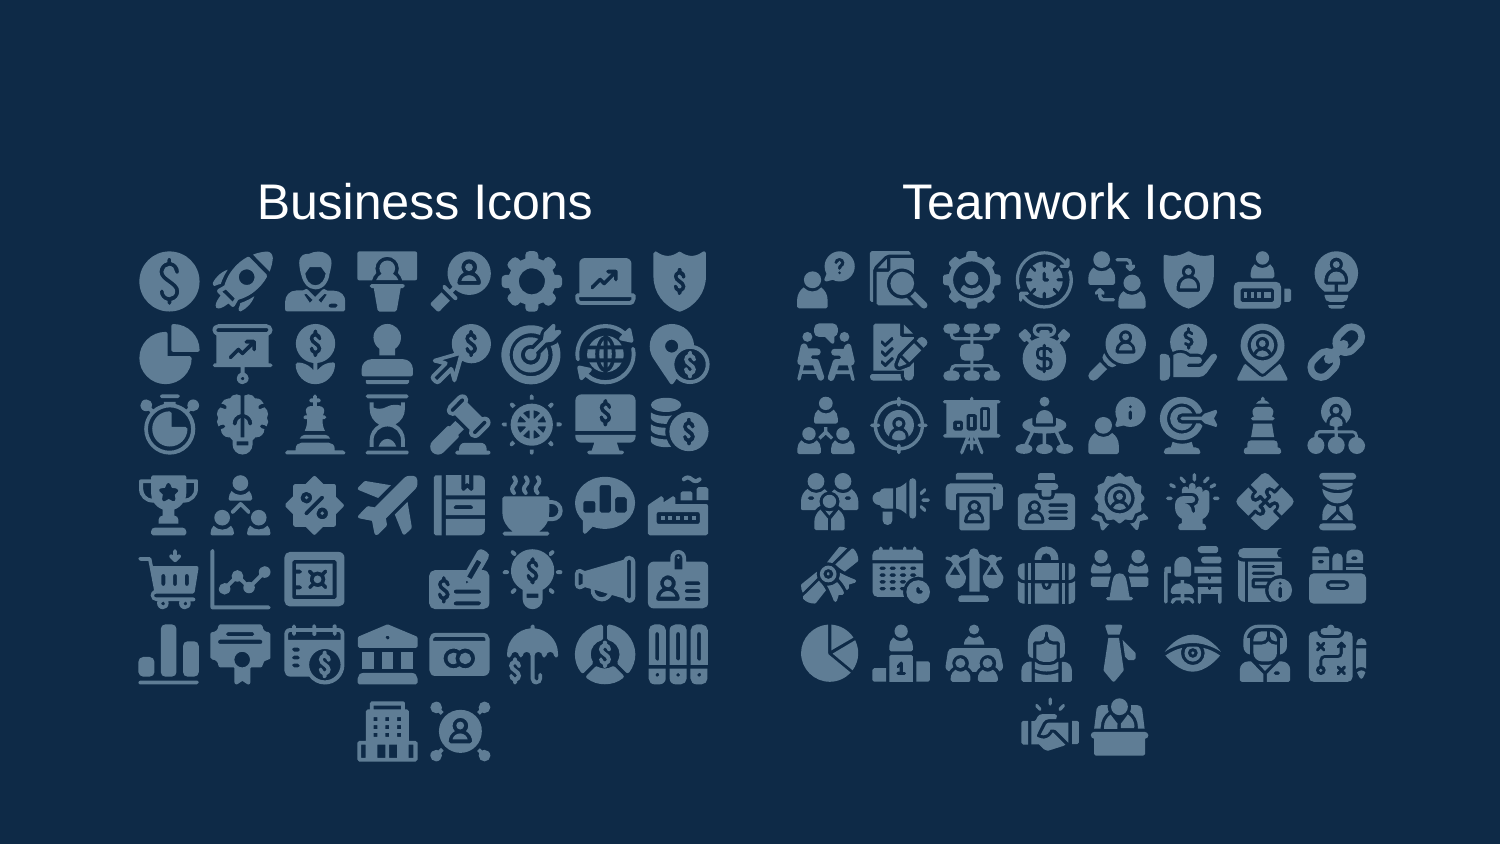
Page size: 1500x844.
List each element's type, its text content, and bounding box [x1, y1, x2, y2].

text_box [869, 323, 928, 381]
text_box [1015, 250, 1074, 309]
text_box [574, 555, 636, 603]
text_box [1308, 624, 1367, 683]
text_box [1087, 250, 1146, 309]
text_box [1243, 396, 1282, 455]
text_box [800, 624, 859, 683]
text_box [1090, 698, 1149, 756]
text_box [212, 251, 273, 312]
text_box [1015, 396, 1074, 455]
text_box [942, 396, 1001, 455]
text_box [869, 396, 928, 455]
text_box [648, 624, 708, 685]
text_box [796, 396, 855, 455]
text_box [506, 624, 559, 685]
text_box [284, 251, 346, 312]
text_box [1308, 546, 1367, 604]
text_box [1017, 323, 1071, 381]
text_box [216, 394, 269, 455]
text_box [1307, 396, 1366, 455]
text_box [501, 394, 563, 455]
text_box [430, 701, 491, 762]
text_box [1090, 549, 1149, 601]
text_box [872, 546, 931, 604]
text_box [210, 624, 271, 685]
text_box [1314, 250, 1359, 309]
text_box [945, 547, 1004, 603]
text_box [502, 475, 564, 536]
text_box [284, 624, 345, 685]
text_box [433, 474, 486, 536]
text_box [361, 323, 414, 385]
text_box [210, 474, 271, 536]
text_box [429, 632, 490, 677]
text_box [1163, 251, 1215, 309]
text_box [574, 624, 636, 685]
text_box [502, 548, 563, 610]
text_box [284, 551, 345, 607]
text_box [210, 548, 271, 610]
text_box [139, 394, 200, 455]
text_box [575, 394, 636, 455]
text_box [575, 258, 636, 305]
title Teamwork Icons [797, 154, 1369, 234]
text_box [649, 323, 710, 385]
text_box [869, 250, 929, 309]
text_box [501, 251, 563, 312]
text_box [1103, 624, 1136, 683]
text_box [357, 475, 418, 536]
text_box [138, 475, 199, 536]
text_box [139, 323, 200, 385]
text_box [430, 251, 492, 312]
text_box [945, 624, 1004, 683]
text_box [1159, 323, 1218, 381]
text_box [647, 475, 709, 536]
text_box [295, 323, 336, 385]
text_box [284, 475, 345, 536]
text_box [1233, 250, 1292, 309]
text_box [365, 394, 410, 455]
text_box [1236, 323, 1288, 381]
text_box [139, 251, 200, 312]
text_box [429, 549, 490, 610]
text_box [1021, 624, 1073, 683]
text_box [945, 472, 1004, 531]
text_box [429, 394, 492, 455]
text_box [647, 549, 709, 609]
text_box [943, 323, 1001, 381]
text_box [575, 476, 636, 534]
title Business Icons [139, 154, 711, 234]
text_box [872, 624, 931, 683]
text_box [1087, 323, 1147, 381]
text_box [430, 324, 491, 385]
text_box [650, 397, 709, 452]
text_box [1159, 396, 1218, 455]
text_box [1235, 472, 1295, 531]
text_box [942, 250, 1001, 309]
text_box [138, 548, 200, 610]
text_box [1318, 472, 1357, 531]
text_box [212, 324, 273, 385]
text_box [1163, 545, 1222, 605]
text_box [1021, 697, 1080, 751]
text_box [1239, 624, 1291, 683]
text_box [1087, 396, 1146, 455]
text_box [1090, 472, 1149, 531]
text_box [138, 624, 200, 685]
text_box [872, 477, 931, 526]
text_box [501, 323, 563, 385]
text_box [284, 394, 346, 455]
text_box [1165, 472, 1220, 531]
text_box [573, 323, 638, 385]
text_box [1017, 546, 1076, 604]
text_box [357, 701, 418, 762]
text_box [1017, 472, 1076, 531]
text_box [1237, 547, 1293, 603]
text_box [357, 624, 418, 685]
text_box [796, 323, 856, 382]
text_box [800, 472, 859, 531]
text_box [1164, 634, 1222, 673]
text_box [1307, 323, 1366, 381]
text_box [800, 546, 859, 604]
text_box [796, 251, 856, 309]
text_box [653, 251, 706, 312]
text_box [357, 251, 418, 312]
